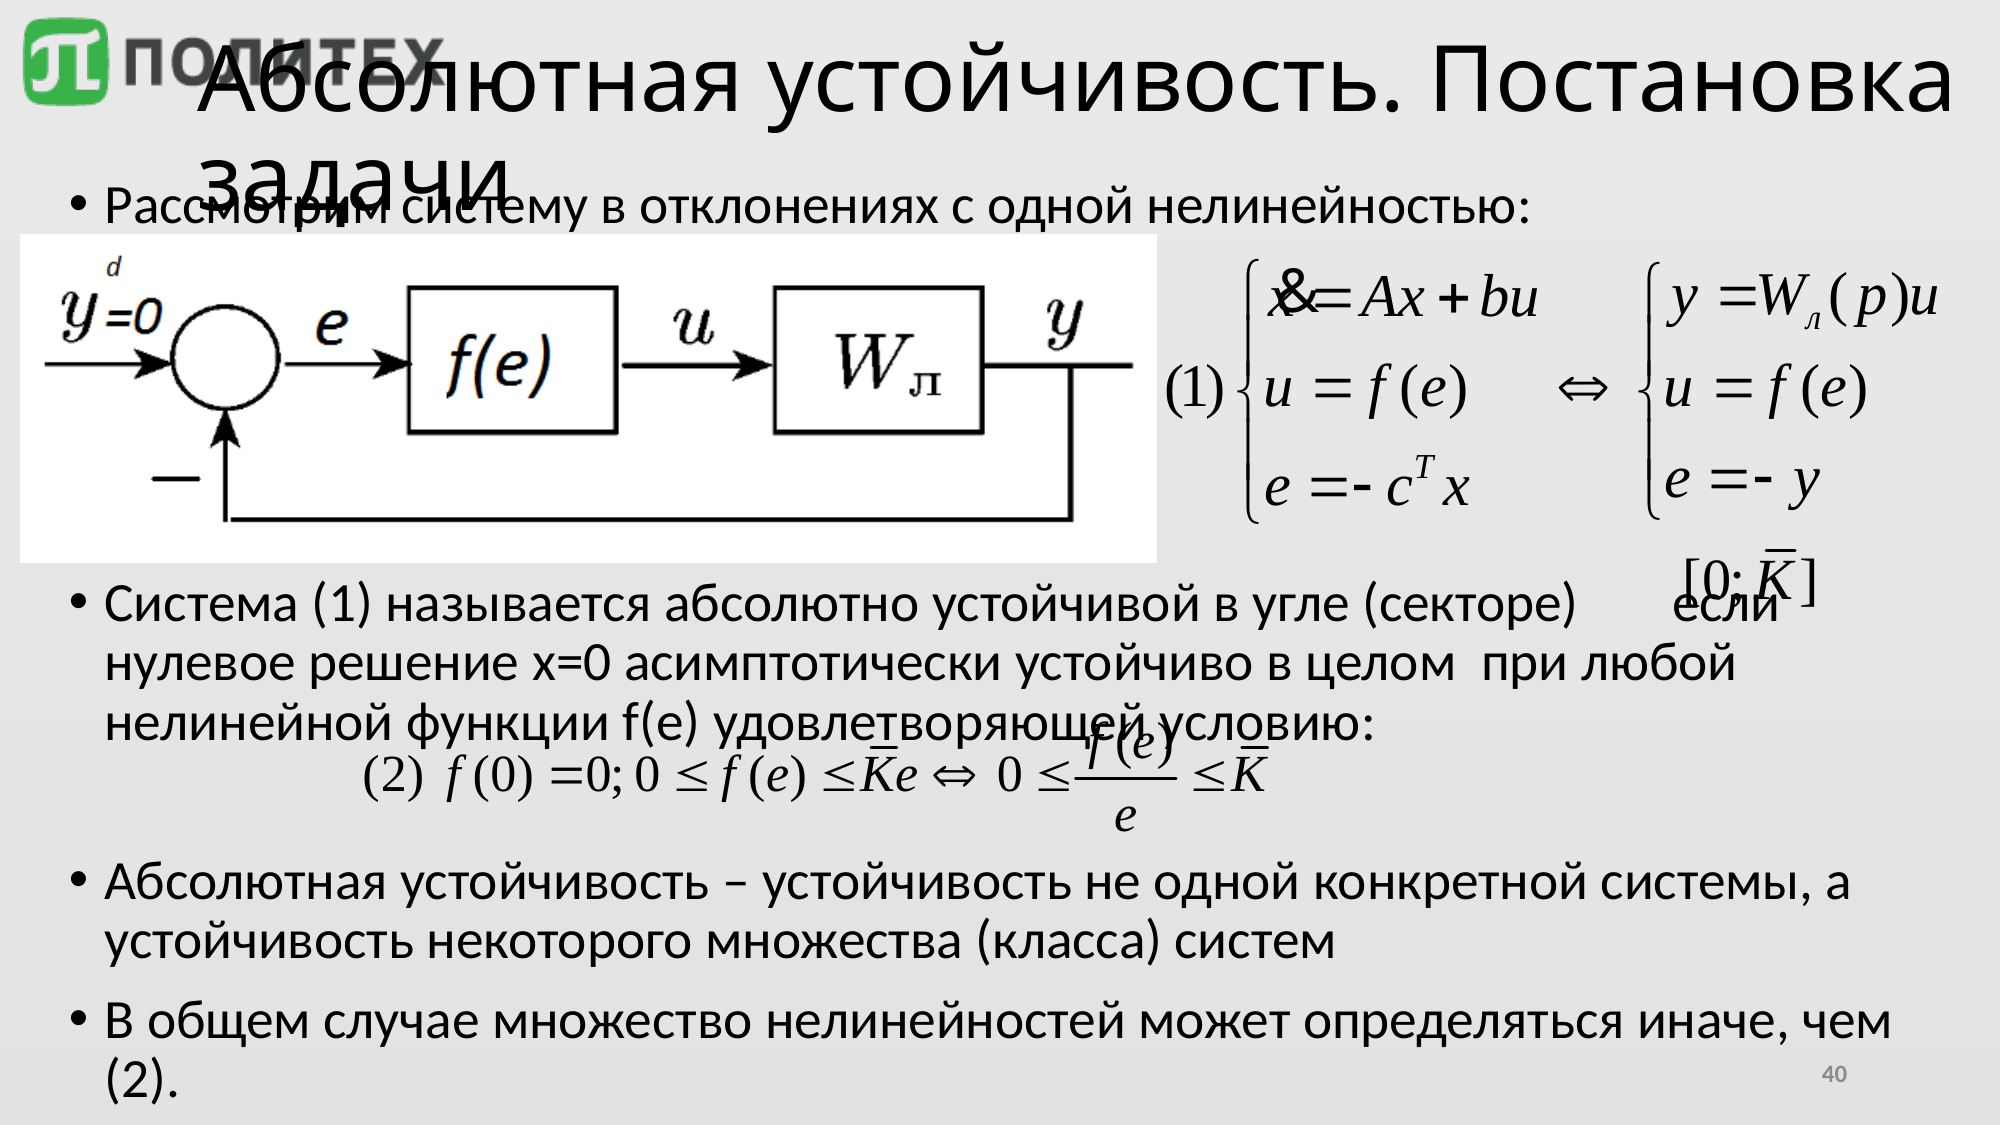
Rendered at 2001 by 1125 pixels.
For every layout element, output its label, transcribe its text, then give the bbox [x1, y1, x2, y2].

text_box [1678, 536, 1829, 624]
title Абсолютная устойчивость. Постановка задачи [182, 22, 2000, 240]
picture [0, 0, 469, 125]
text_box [1156, 245, 1954, 539]
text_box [355, 708, 1279, 844]
text_box Рассмотрим систему в отклонениях с одной нелинейностью: Система (1) называется абсолютно устойчивой в угле (секторе) если нулевое решение x=0 асимптотически устойчиво в целом при любой нелинейной функции f(e) удовлетворяющей условию: Абсолютная устойчивость – устойчивость не одной конкретной системы, а устойчивость некоторого множества (класса) систем В общем случае множество нелинейностей может определяться иначе, чем (2). [53, 168, 1989, 1125]
picture [20, 234, 1157, 563]
